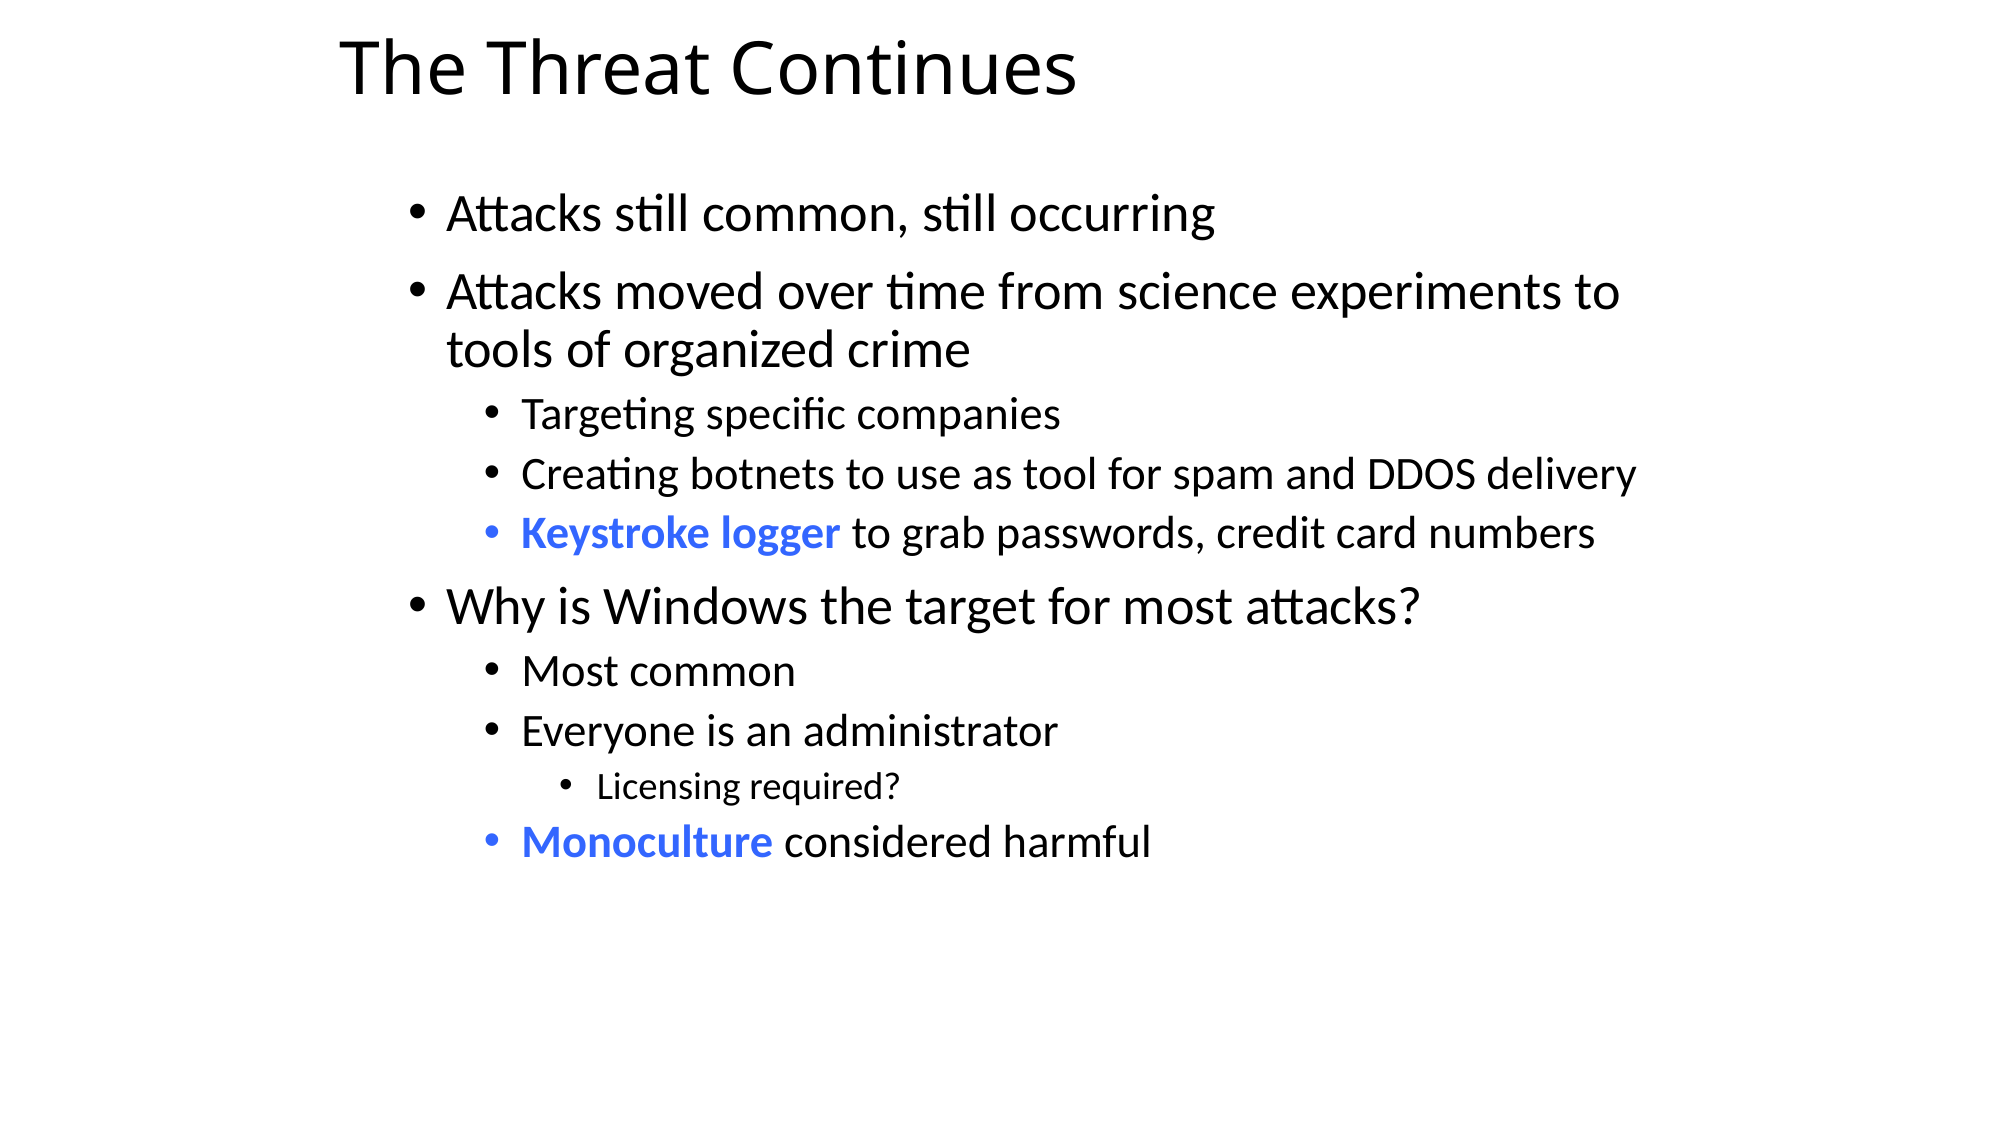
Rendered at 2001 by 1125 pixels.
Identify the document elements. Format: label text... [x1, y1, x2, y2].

list Attacks still common, still occurring Attacks moved over time from science experiments to tools of organized crime Targeting specific companies Creating botnets to use as tool for spam and DDOS delivery Keystroke logger to grab passwords, credit card numbers Why is Windows the target for most attacks? Most common Everyone is an administrator Licensing required? Monoculture considered harmful [393, 177, 1661, 921]
title The Threat Continues [324, 23, 1675, 118]
